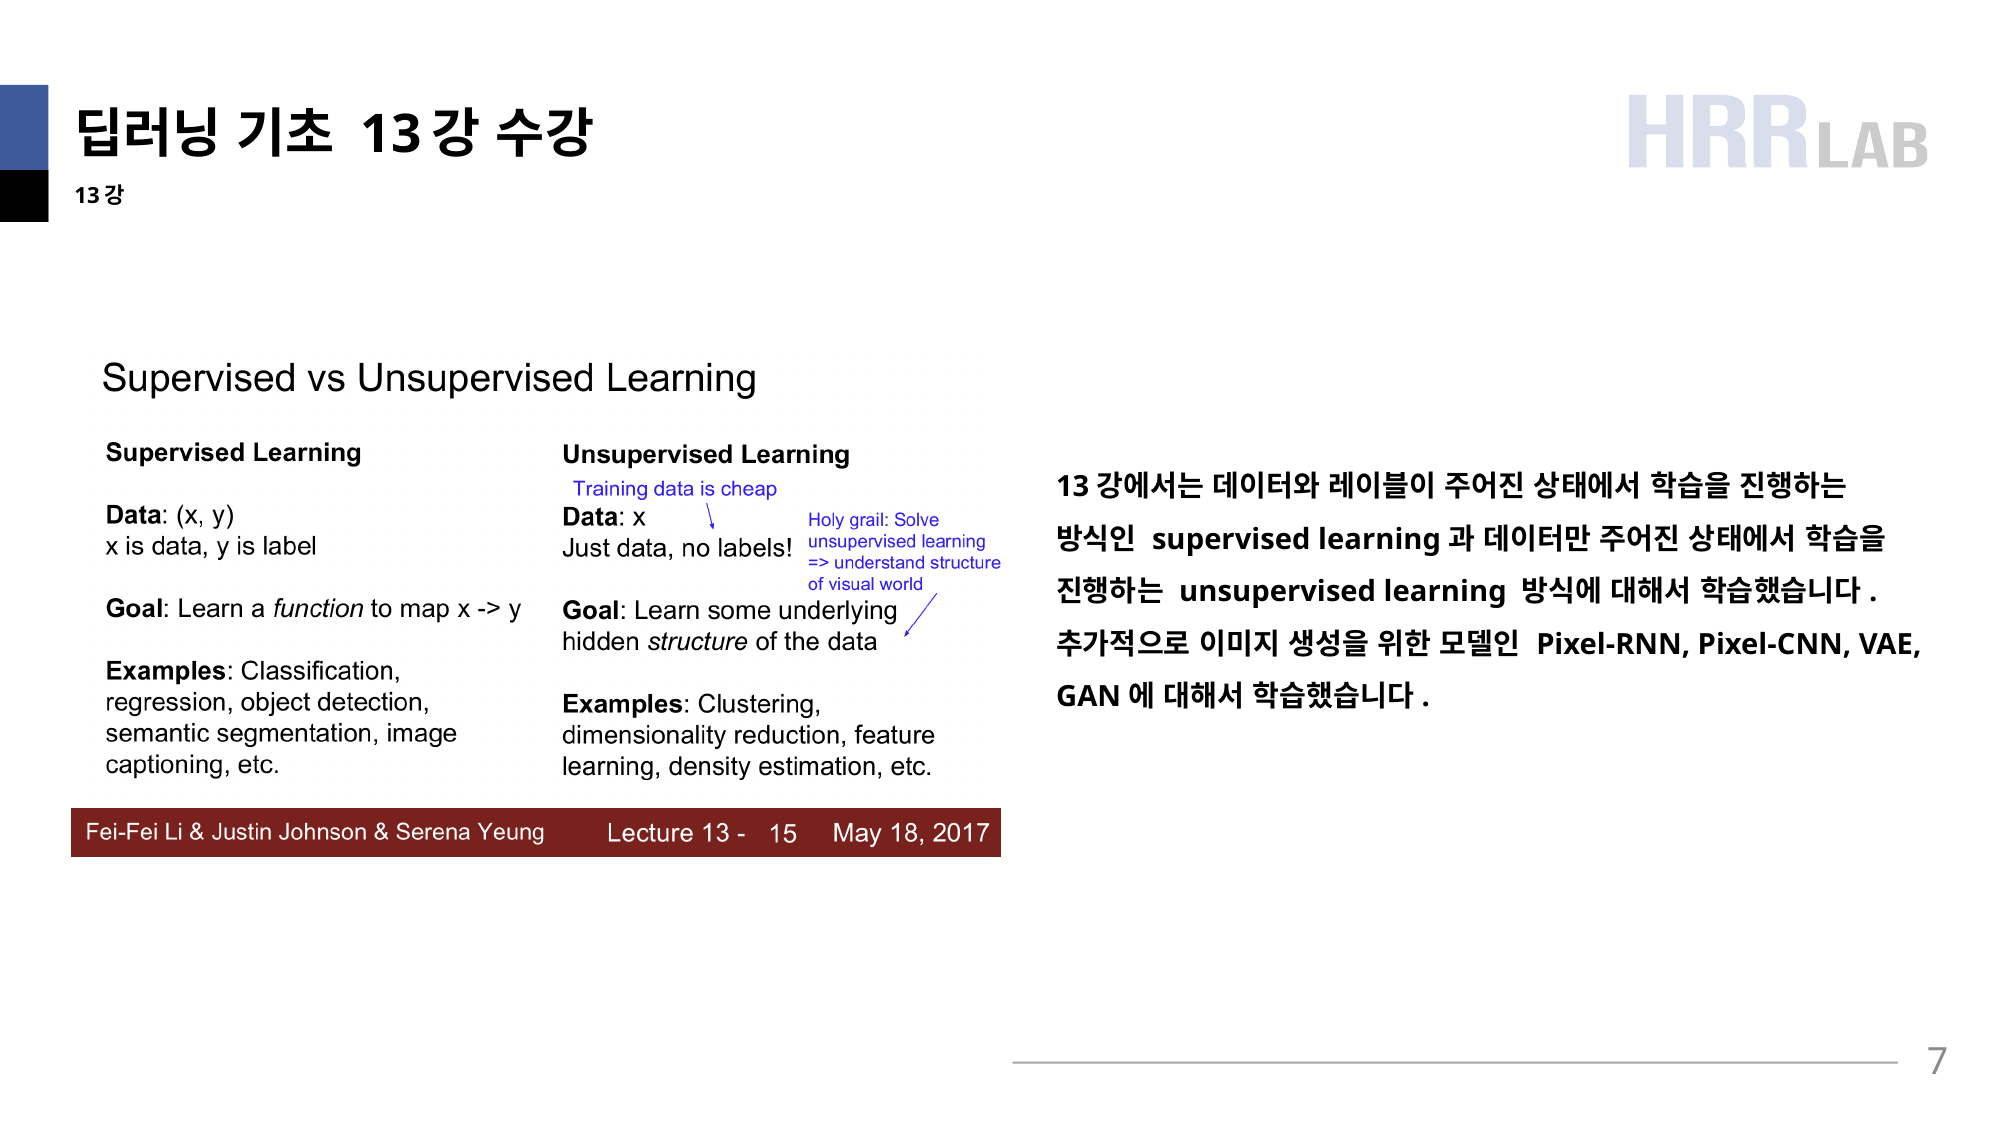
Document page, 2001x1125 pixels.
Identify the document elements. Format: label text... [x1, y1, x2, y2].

list 13강 [59, 176, 702, 216]
slide_number 7 [1897, 1032, 1978, 1093]
text_box 13강에서는 데이터와 레이블이 주어진 상태에서 학습을 진행하는 방식인 supervised learning과 데이터만 주어진 상태에서 학습을 진행하는 unsupervised learning 방식에 대해서 학습했습니다. 추가적으로 이미지 생성을 위한 모델인 Pixel-RNN, Pixel-CNN, VAE, GAN에 대해서 학습했습니다. [1041, 442, 1950, 720]
title 딥러닝 기초 13강 수강 [59, 99, 1110, 172]
picture [71, 335, 1001, 857]
